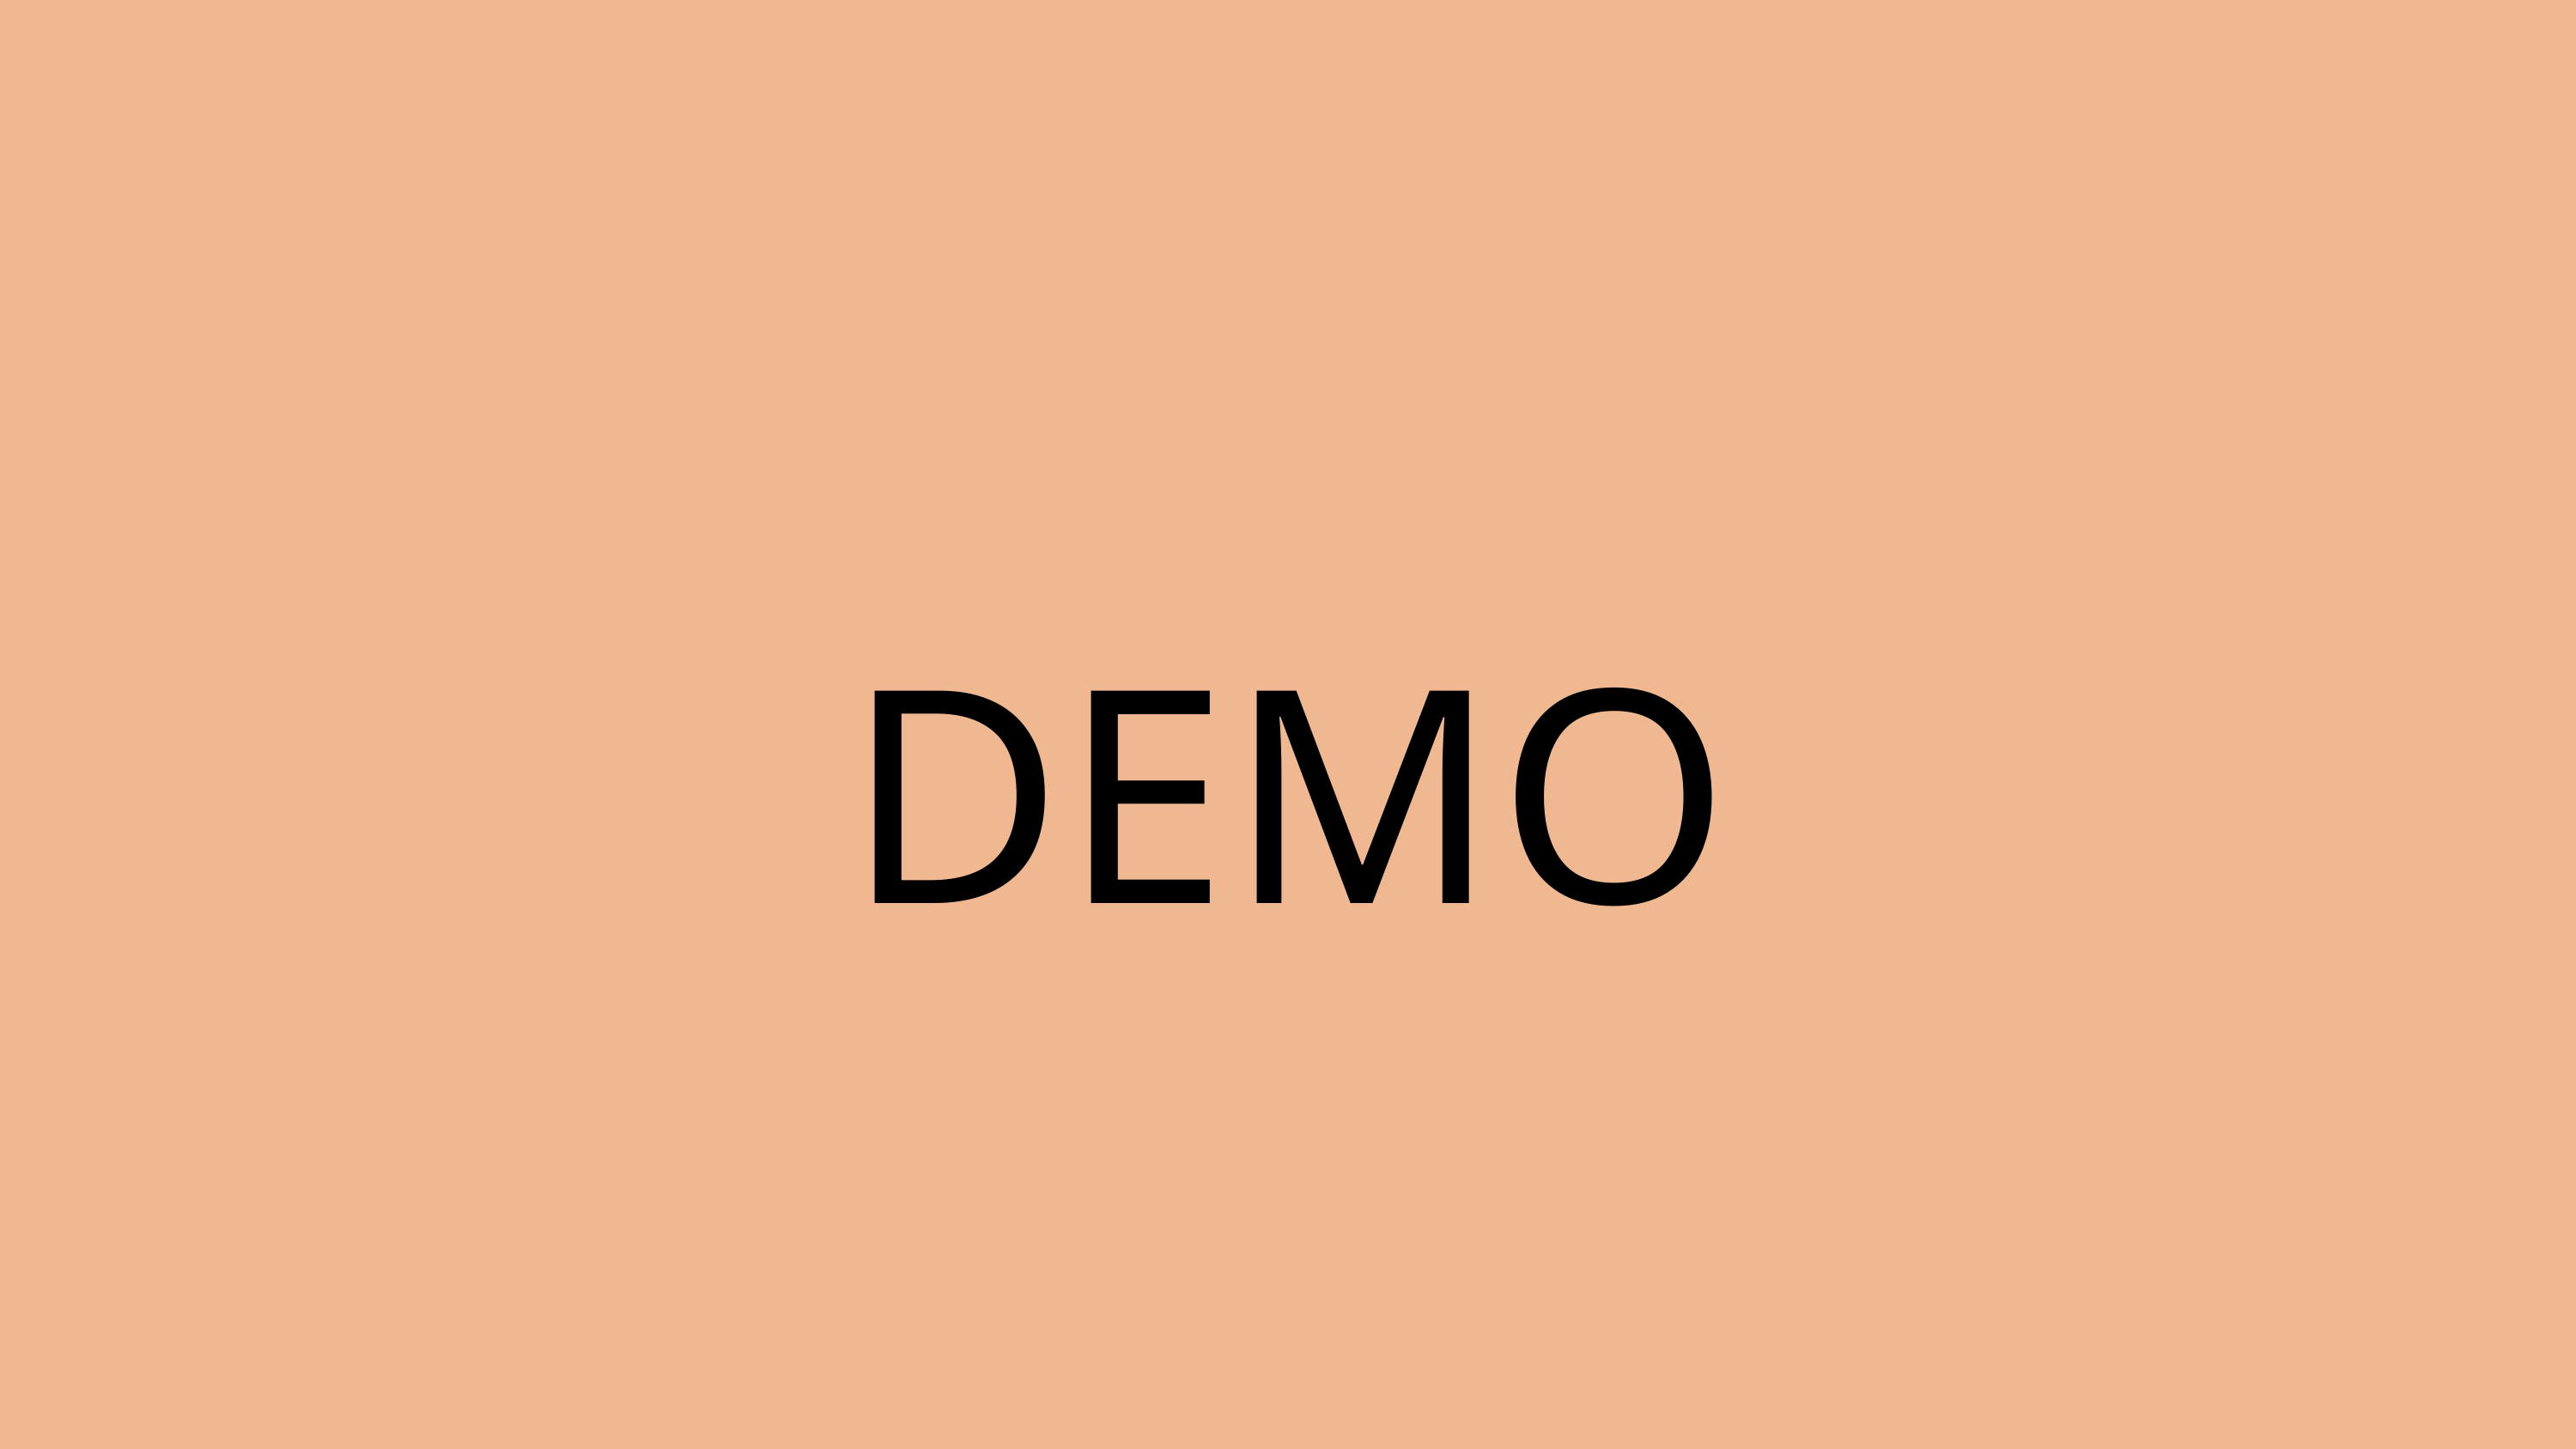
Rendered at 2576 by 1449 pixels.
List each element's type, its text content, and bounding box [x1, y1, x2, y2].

text_box DEMO [39, 546, 2537, 963]
